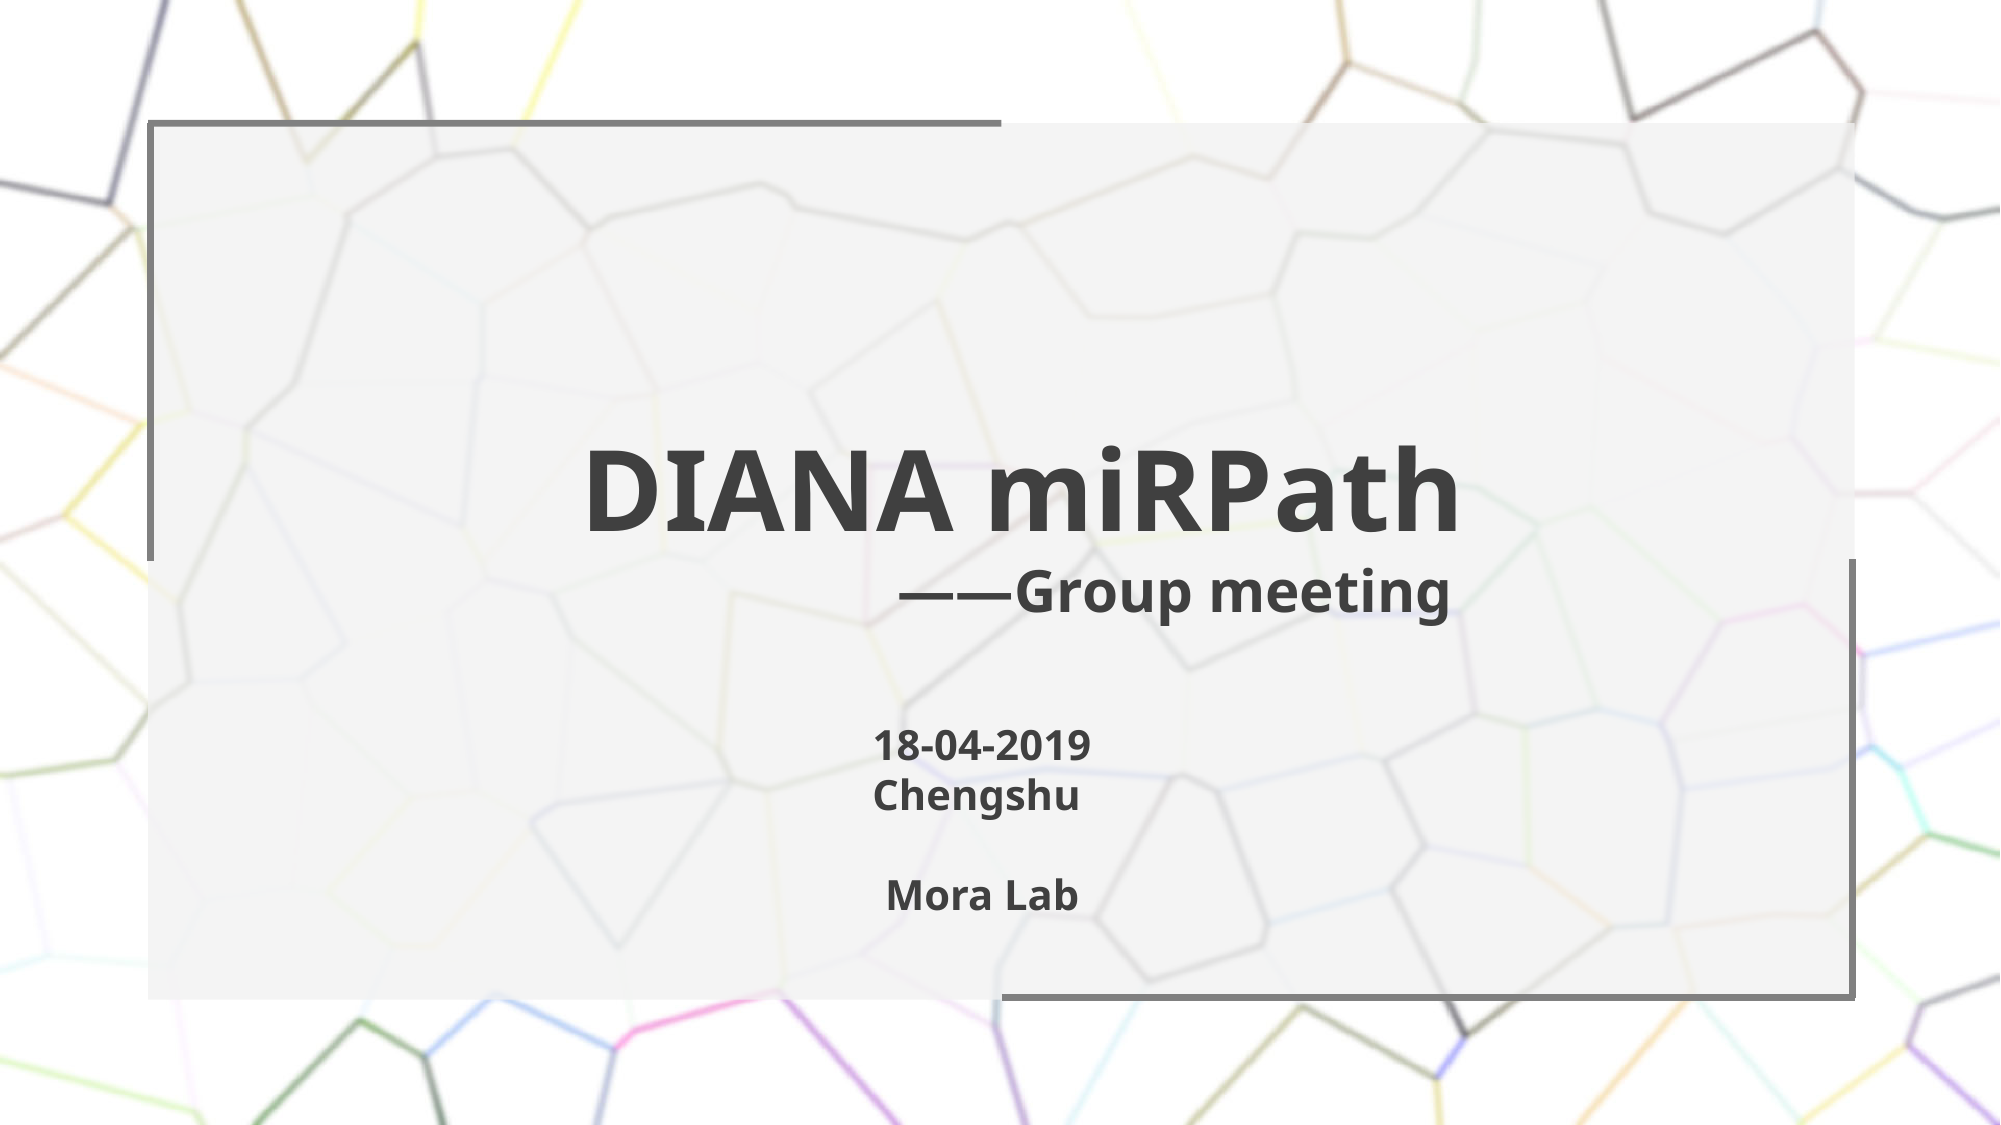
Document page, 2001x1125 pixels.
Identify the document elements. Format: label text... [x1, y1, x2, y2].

text_box 18-04-2019 Chengshu Mora Lab [857, 711, 1107, 927]
text_box DIANA miRPath ——Group meeting [565, 411, 1480, 632]
text_box [147, 122, 1856, 1001]
picture [0, 0, 2000, 1125]
